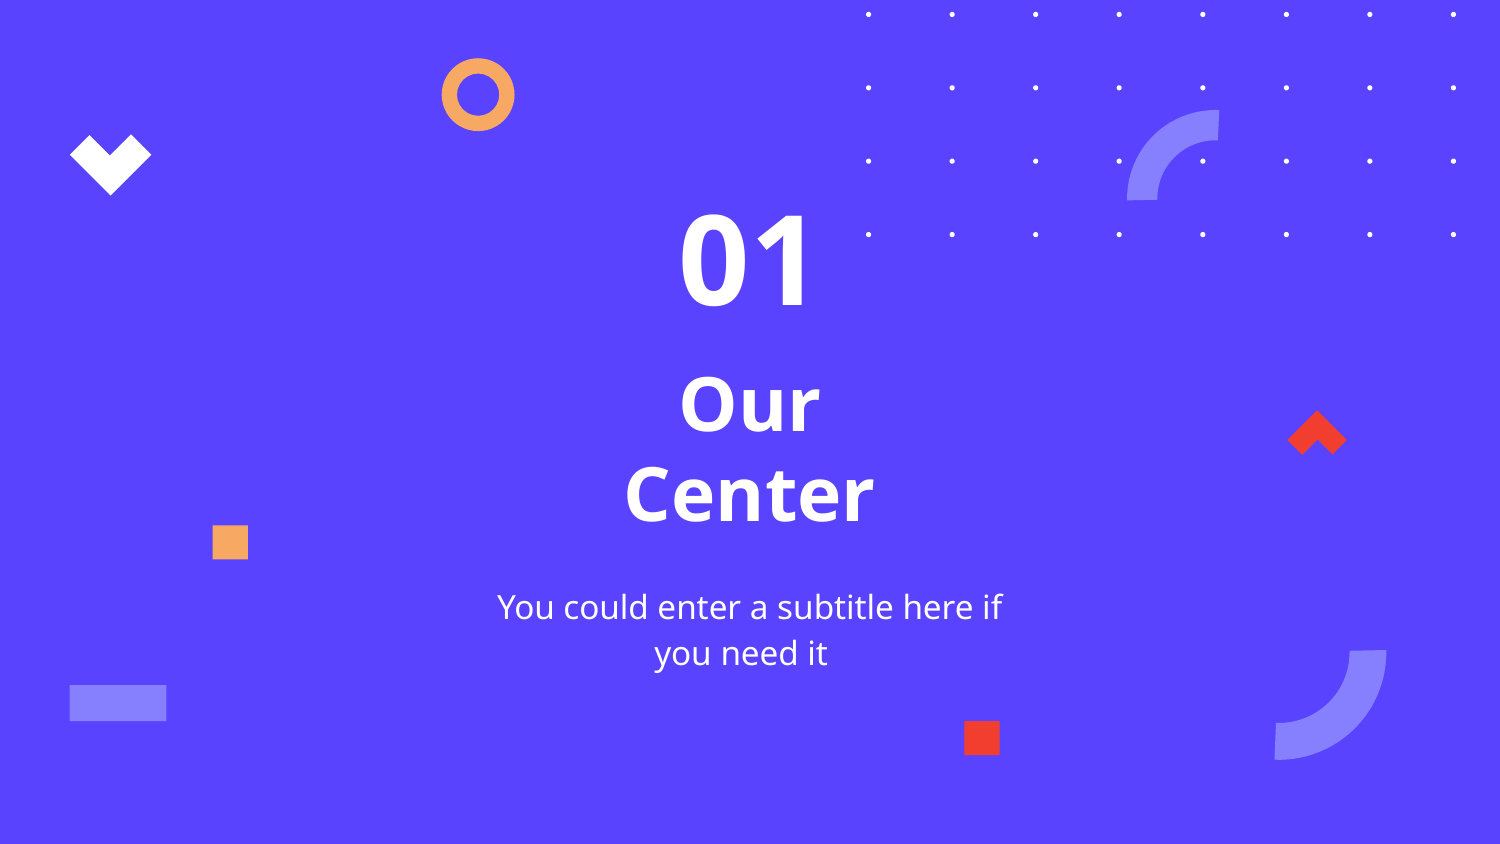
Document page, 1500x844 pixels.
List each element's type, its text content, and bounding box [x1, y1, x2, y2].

subtitle You could enter a subtitle here if you need it [458, 565, 1042, 681]
text_box 2 [775, 516, 795, 521]
text_box 2 [748, 516, 758, 520]
text_box 2 [808, 516, 835, 521]
text_box 2 [637, 516, 666, 521]
text_box 2 [682, 516, 709, 521]
text_box 2 [847, 516, 857, 520]
text_box 2 [721, 516, 731, 520]
title 01 [406, 207, 1094, 346]
title Our Center [550, 377, 950, 516]
